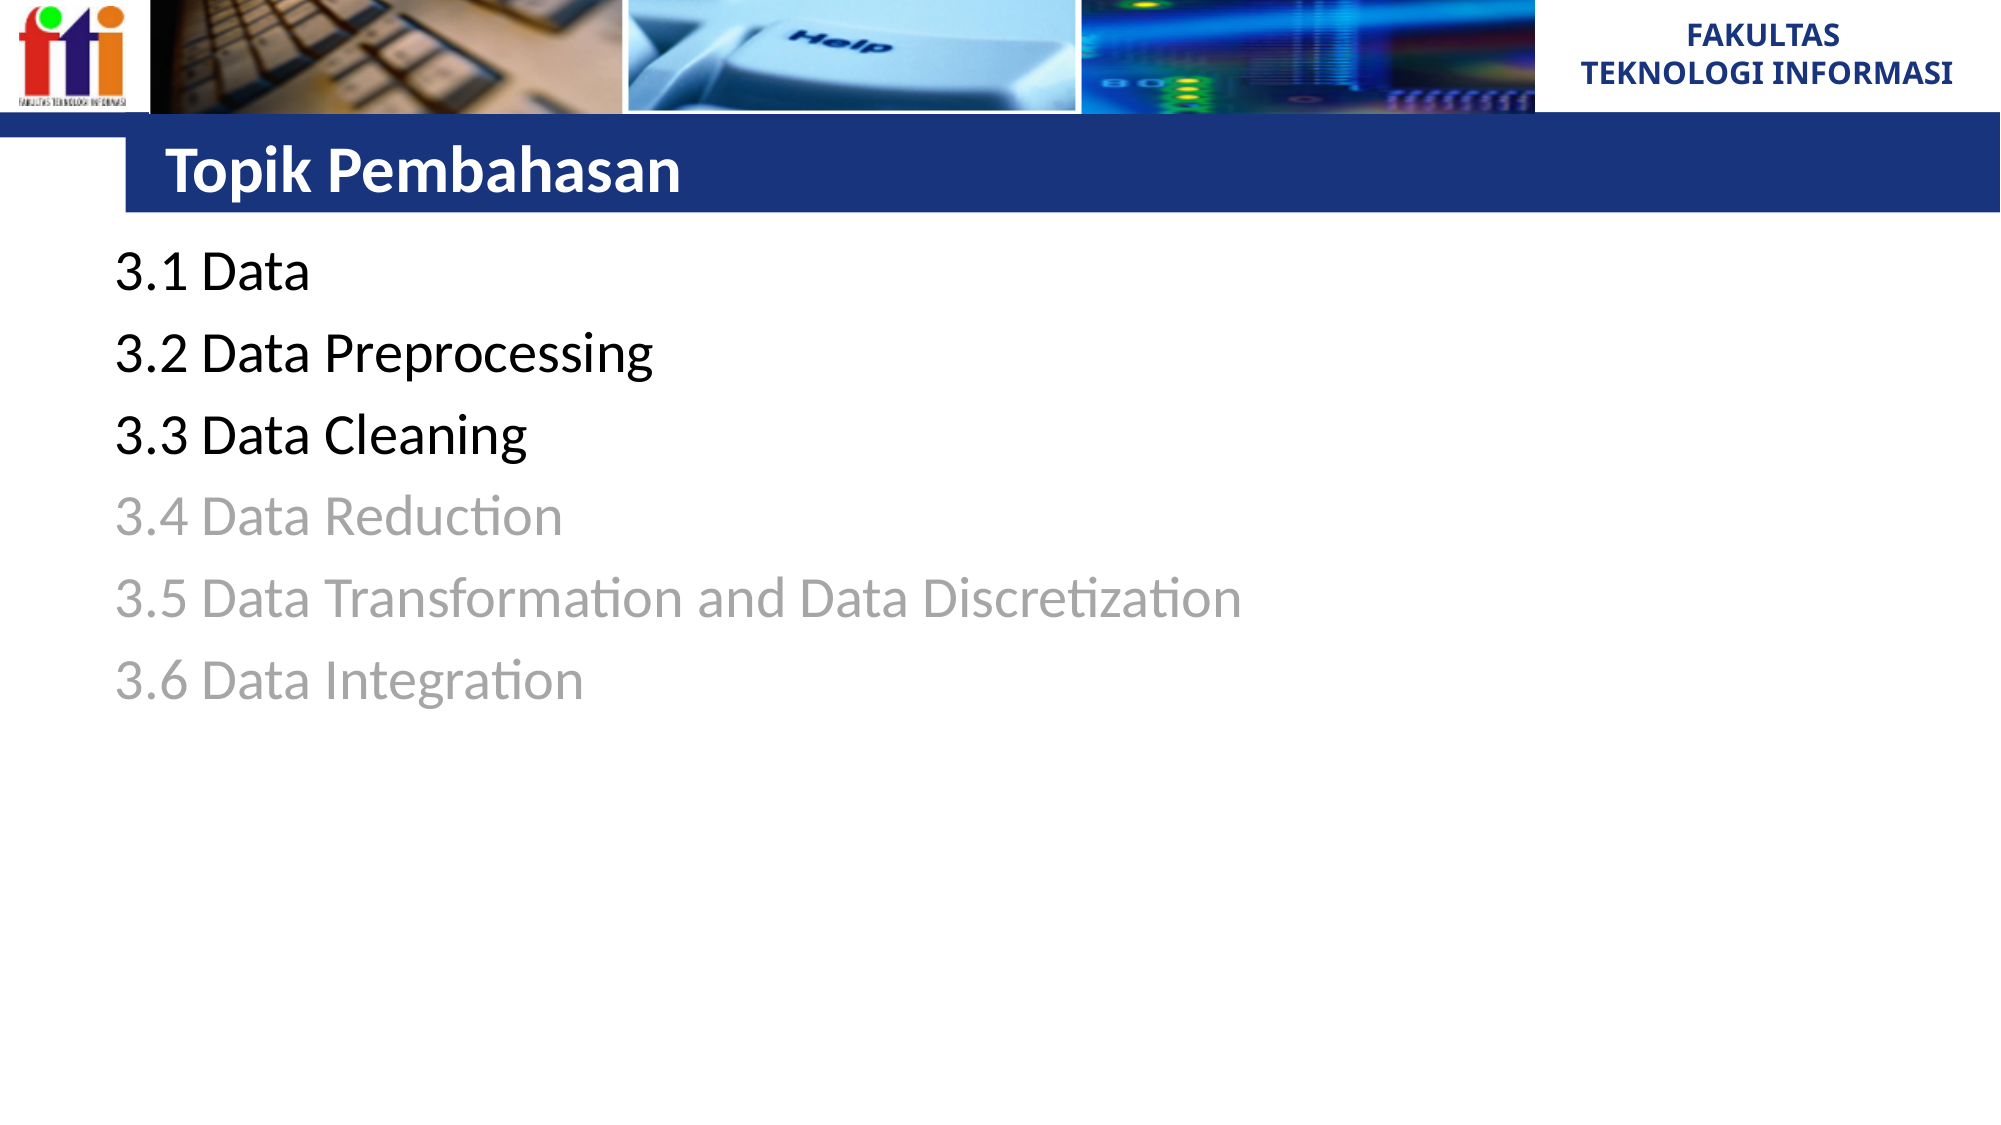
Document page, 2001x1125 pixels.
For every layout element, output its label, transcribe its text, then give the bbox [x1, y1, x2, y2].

list 3.1 Data 3.2 Data Preprocessing 3.3 Data Cleaning 3.4 Data Reduction 3.5 Data Transformation and Data Discretization 3.6 Data Integration [99, 224, 1901, 1038]
picture [149, 0, 1535, 114]
picture [19, 6, 126, 106]
title Topik Pembahasan [149, 119, 1934, 213]
